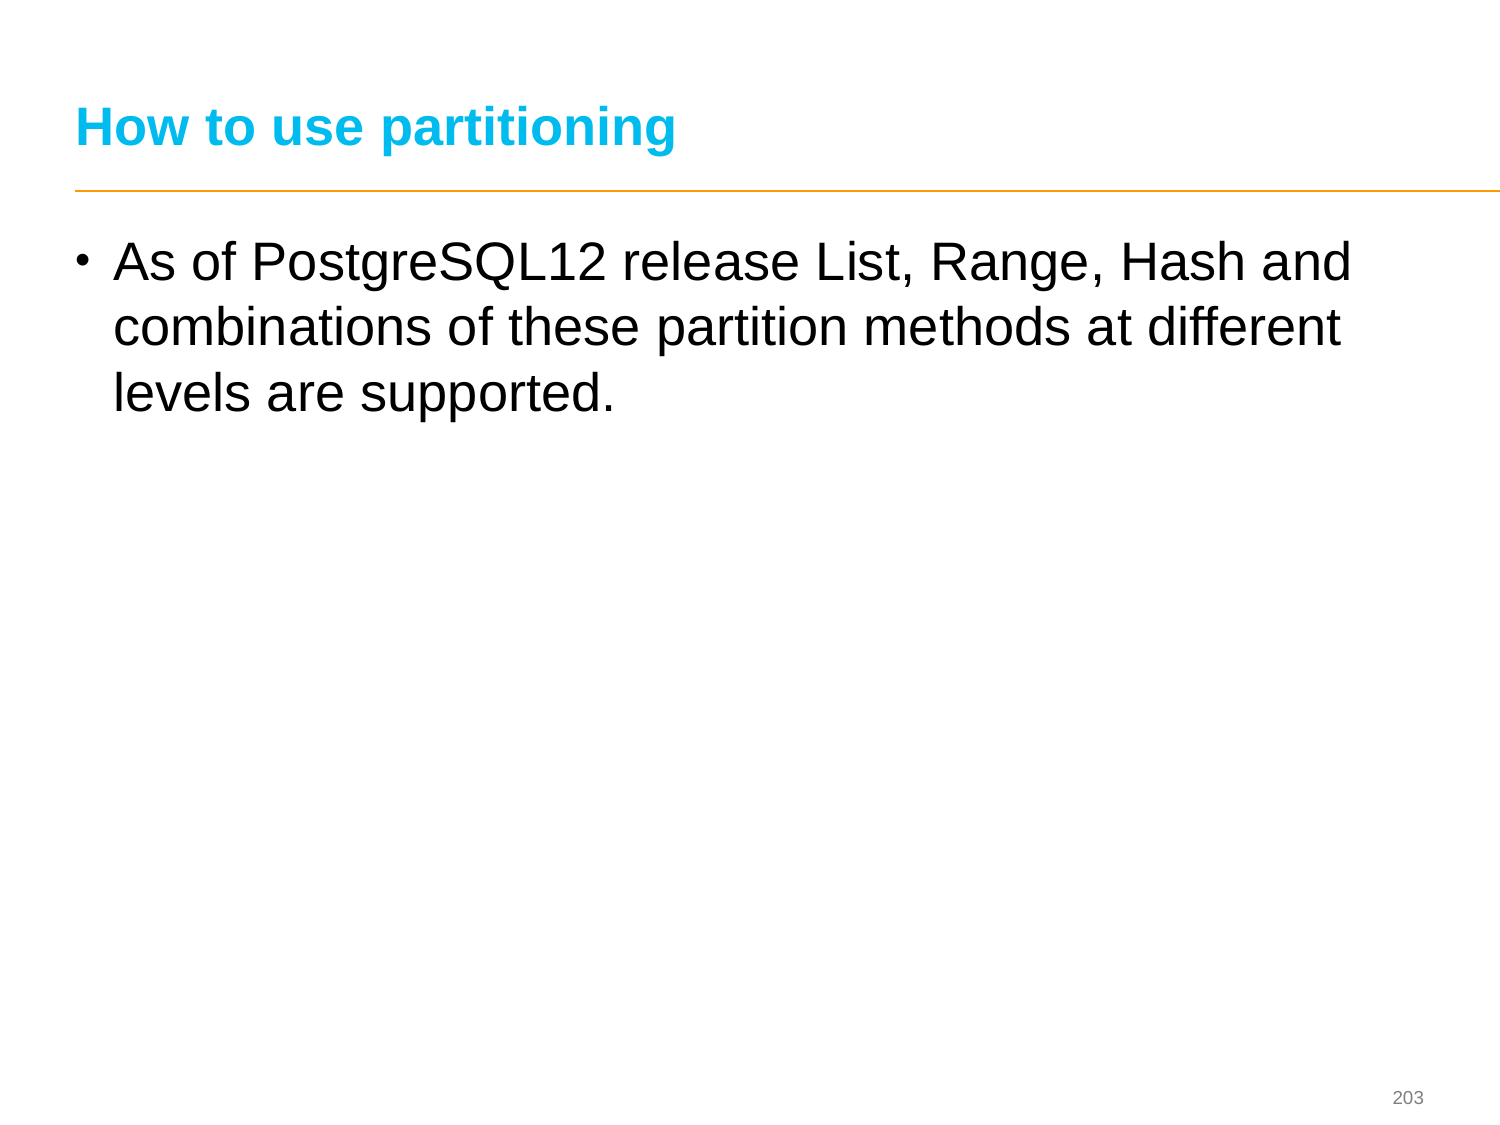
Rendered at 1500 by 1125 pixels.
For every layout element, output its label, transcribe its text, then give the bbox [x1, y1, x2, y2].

list As of PostgreSQL12 release List, Range, Hash and combinations of these partition methods at different levels are supported. [75, 226, 1425, 1077]
title How to use partitioning [75, 27, 1422, 157]
